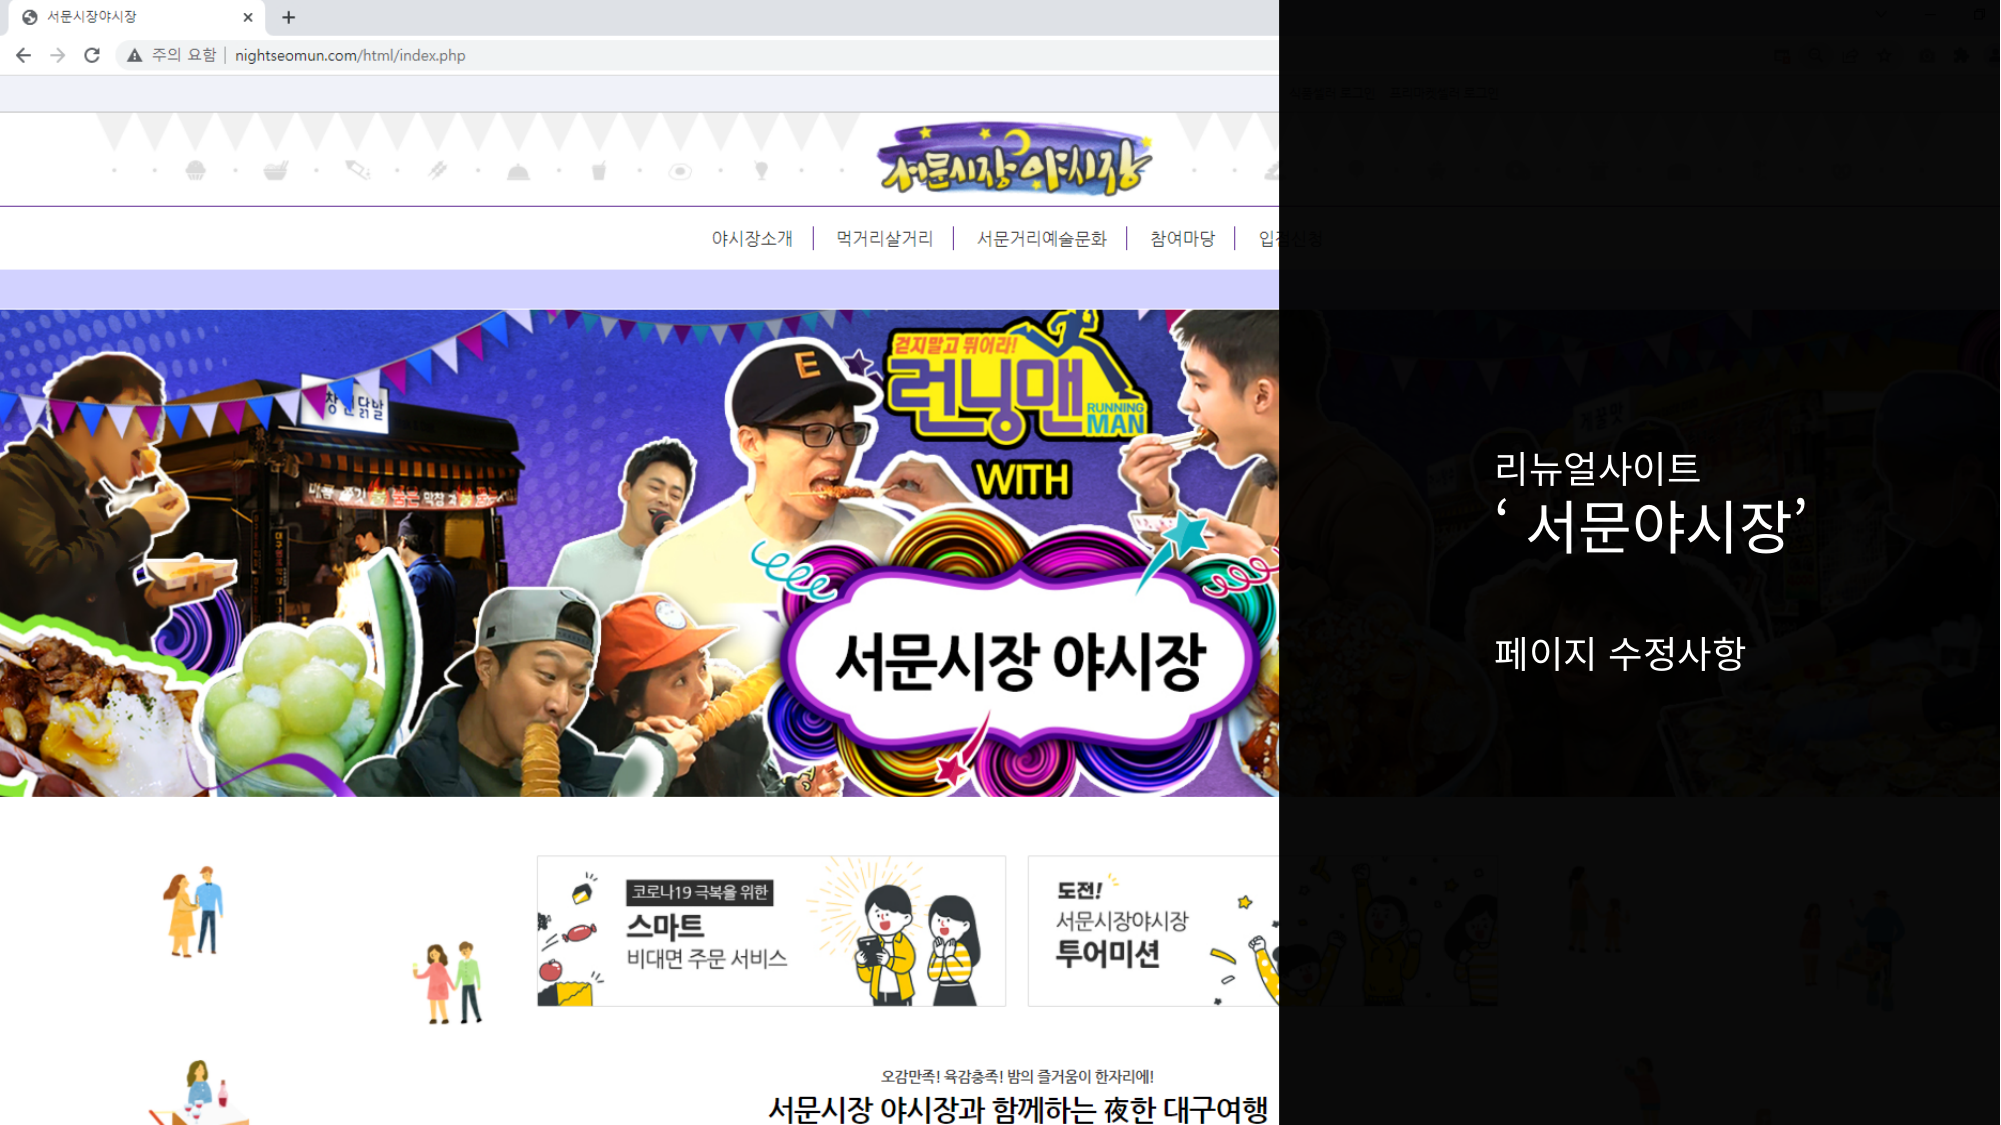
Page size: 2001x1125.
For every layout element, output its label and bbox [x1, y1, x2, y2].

text_box [0, 0, 2000, 1125]
